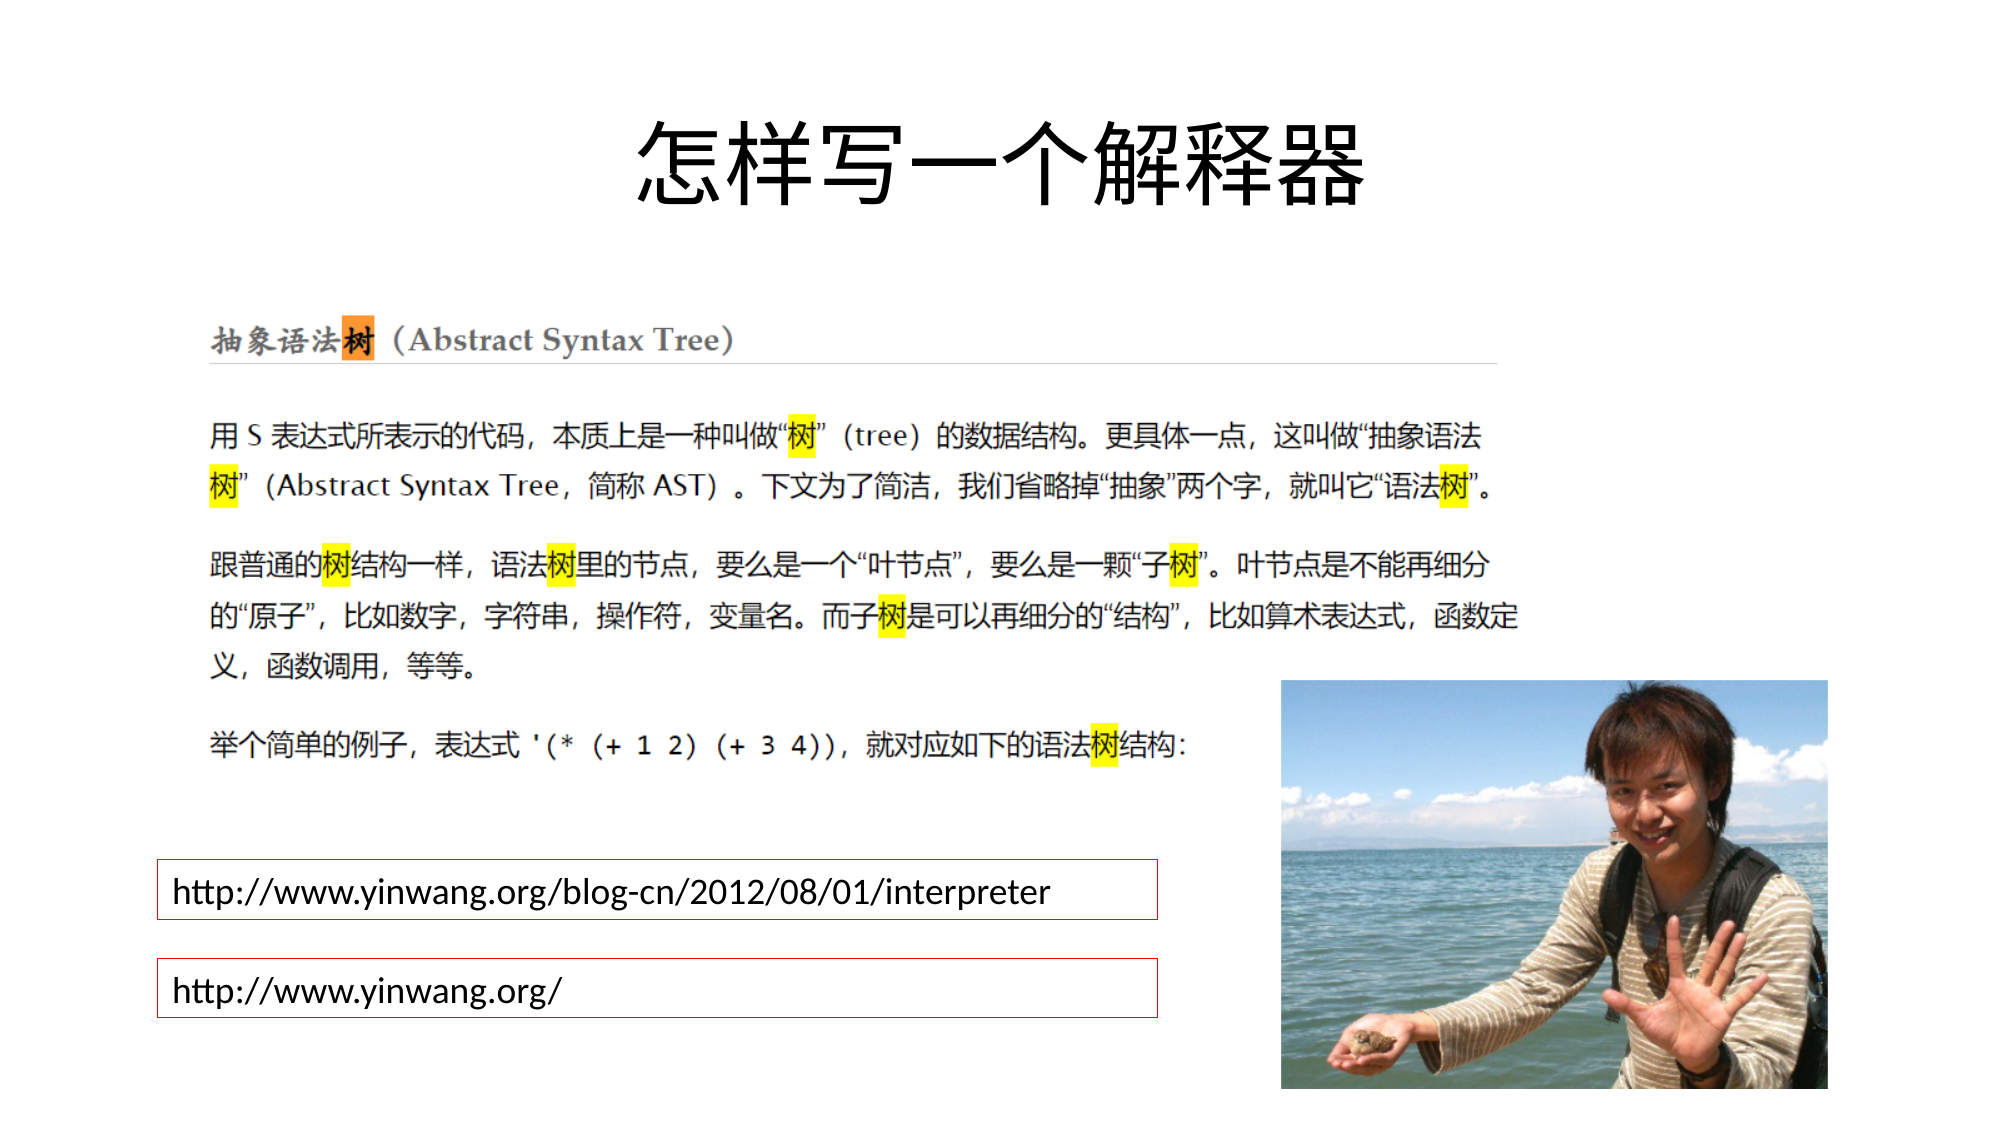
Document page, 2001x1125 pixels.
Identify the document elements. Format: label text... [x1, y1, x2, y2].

picture [157, 293, 1829, 1090]
title 怎样写一个解释器 [137, 59, 1863, 278]
text_box http://www.yinwang.org/blog-cn/2012/08/01/interpreter [157, 859, 1158, 920]
text_box http://www.yinwang.org/ [157, 958, 1158, 1018]
